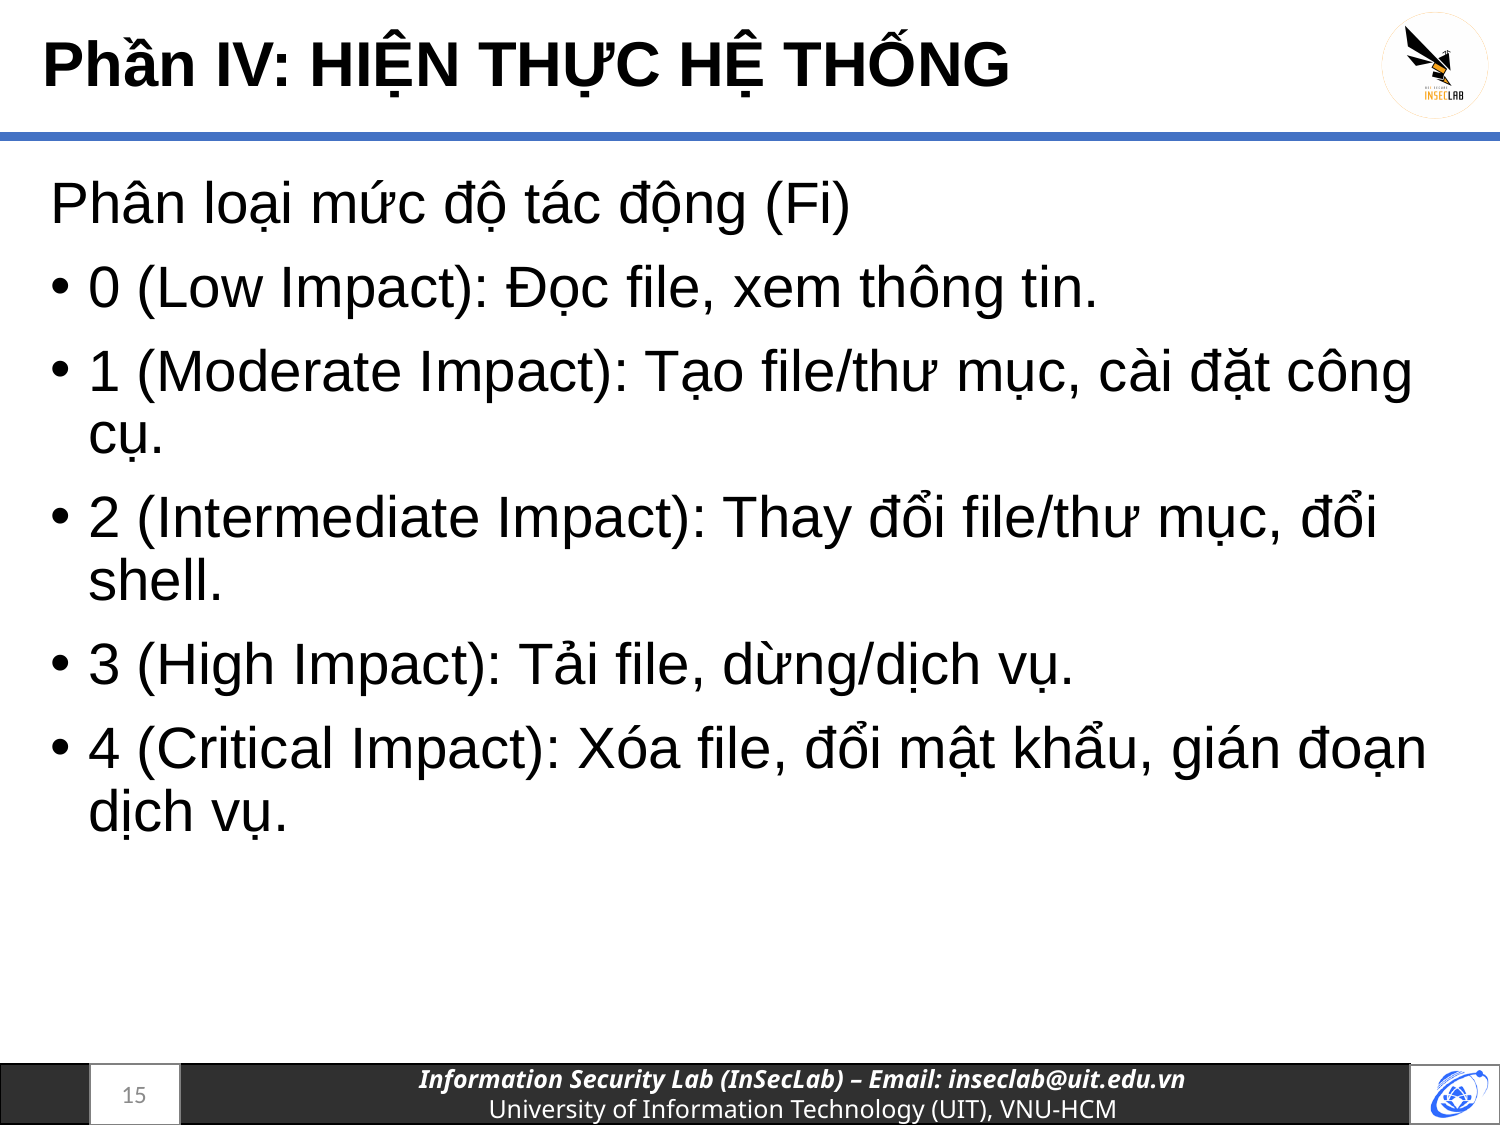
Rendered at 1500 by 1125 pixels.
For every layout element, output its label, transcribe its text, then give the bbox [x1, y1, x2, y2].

slide_number 15 [95, 1063, 162, 1124]
list Phân loại mức độ tác động (Fi) 0 (Low Impact): Đọc file, xem thông tin. 1 (Moderate Impact): Tạo file/thư mục, cài đặt công cụ. 2 (Intermediate Impact): Thay đổi file/thư mục, đổi shell. 3 (High Impact): Tải file, dừng/dịch vụ. 4 (Critical Impact): Xóa file, đổi mật khẩu, gián đoạn dịch vụ. [35, 165, 1446, 1034]
picture [1426, 1053, 1495, 1125]
picture [1375, 5, 1495, 125]
title Phần IV: HIỆN THỰC HỆ THỐNG [27, 23, 1376, 108]
